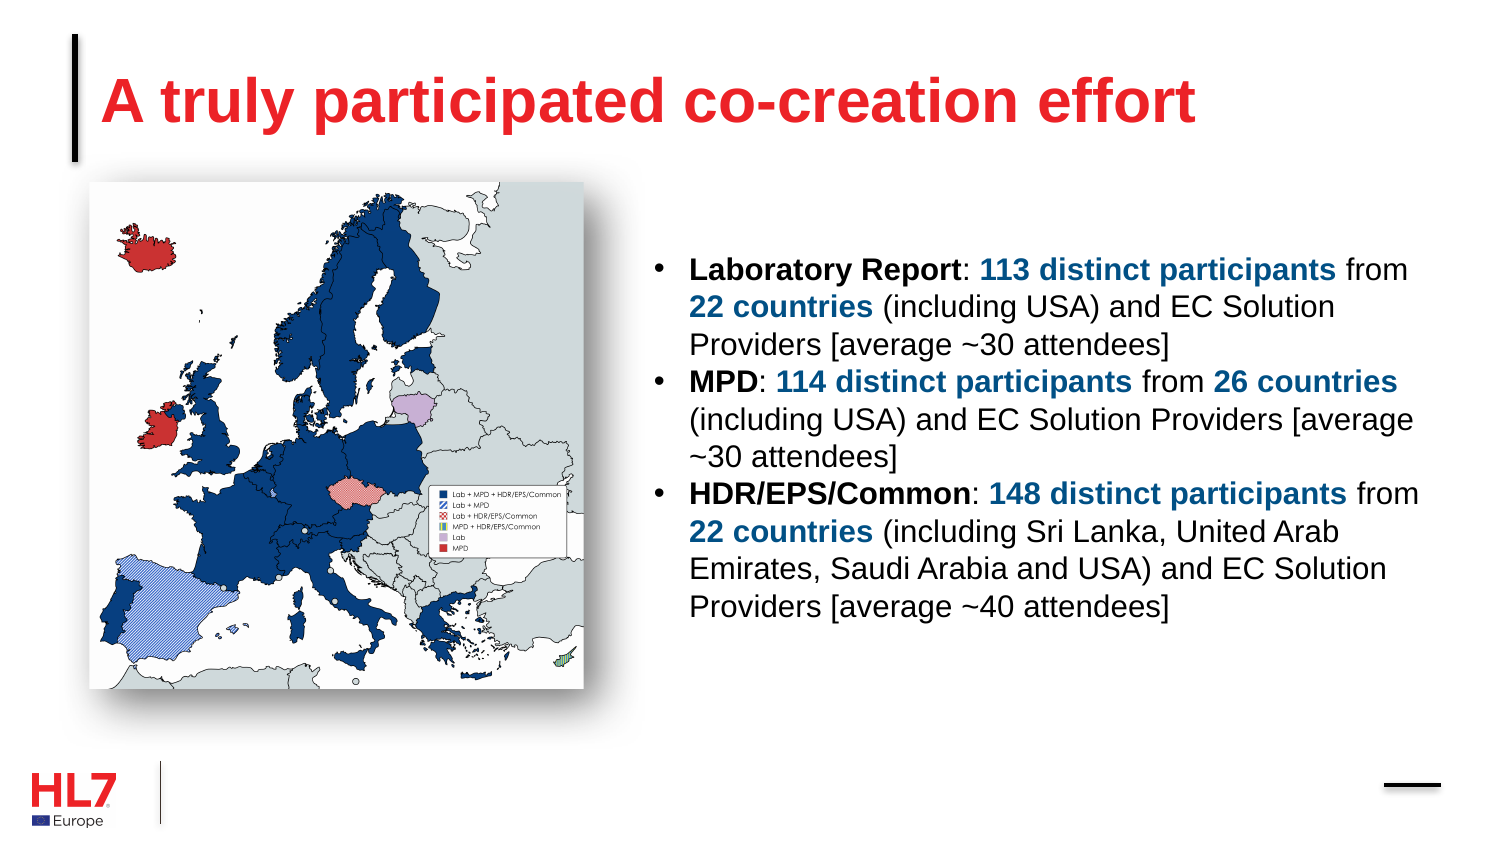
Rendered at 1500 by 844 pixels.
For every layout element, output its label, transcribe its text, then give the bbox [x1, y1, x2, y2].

text_box Laboratory Report: 113 distinct participants from 22 countries (including USA) and EC Solution Providers [average ~30 attendees] MPD: 114 distinct participants from 26 countries (including USA) and EC Solution Providers [average ~30 attendees] HDR/EPS/Common: 148 distinct participants from 22 countries (including Sri Lanka, United Arab Emirates, Saudi Arabia and USA) and EC Solution Providers [average ~40 attendees] [639, 241, 1466, 665]
picture [32, 773, 116, 828]
picture [89, 182, 584, 689]
title A truly participated co-creation effort [100, 33, 1451, 163]
